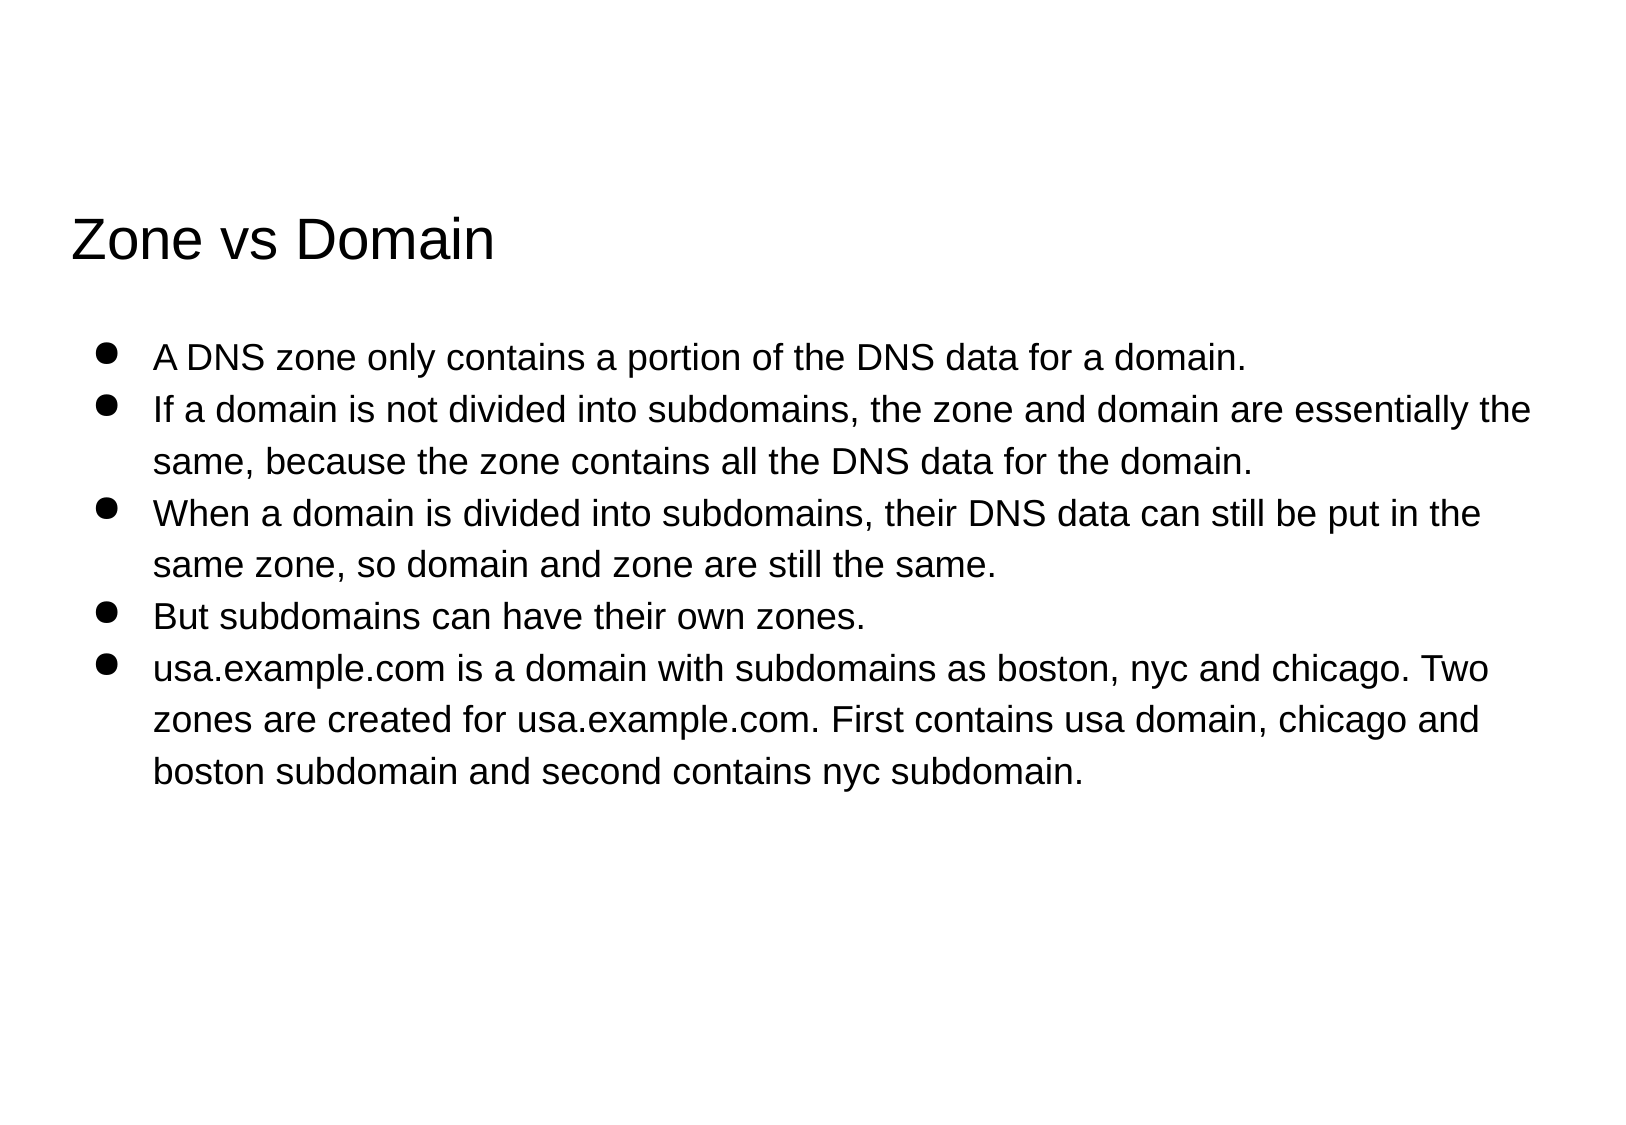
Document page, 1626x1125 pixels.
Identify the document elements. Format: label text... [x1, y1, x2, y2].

title Zone vs Domain [55, 184, 1570, 287]
list A DNS zone only contains a portion of the DNS data for a domain. If a domain is not divided into subdomains, the zone and domain are essentially the same, because the zone contains all the DNS data for the domain. When a domain is divided into subdomains, their DNS data can still be put in the same zone, so domain and zone are still the same. But subdomains can have their own zones. usa.example.com is a domain with subdomains as boston, nyc and chicago. Two zones are created for usa.example.com. First contains usa domain, chicago and boston subdomain and second contains nyc subdomain. [55, 310, 1570, 1020]
